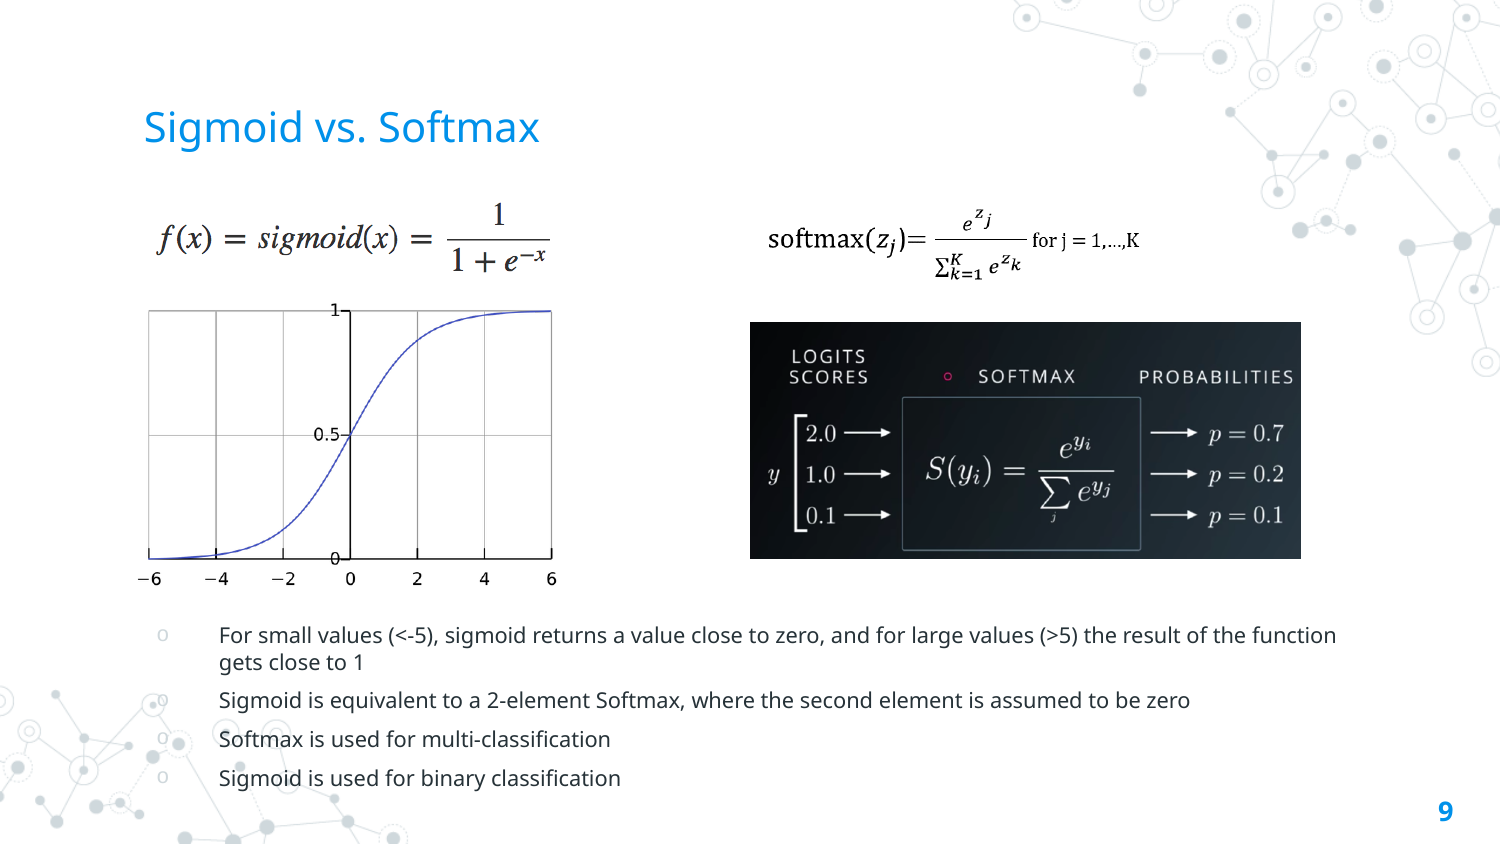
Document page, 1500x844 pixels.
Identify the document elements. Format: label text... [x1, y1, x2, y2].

title Sigmoid vs. Softmax [128, 50, 1372, 166]
list For small values (<-5), sigmoid returns a value close to zero, and for large values (>5) the result of the function gets close to 1 Sigmoid is equivalent to a 2-element Softmax, where the second element is assumed to be zero Softmax is used for multi-classification Sigmoid is used for binary classification [128, 607, 1372, 723]
slide_number 9 [1378, 779, 1469, 844]
picture [0, 0, 1500, 844]
